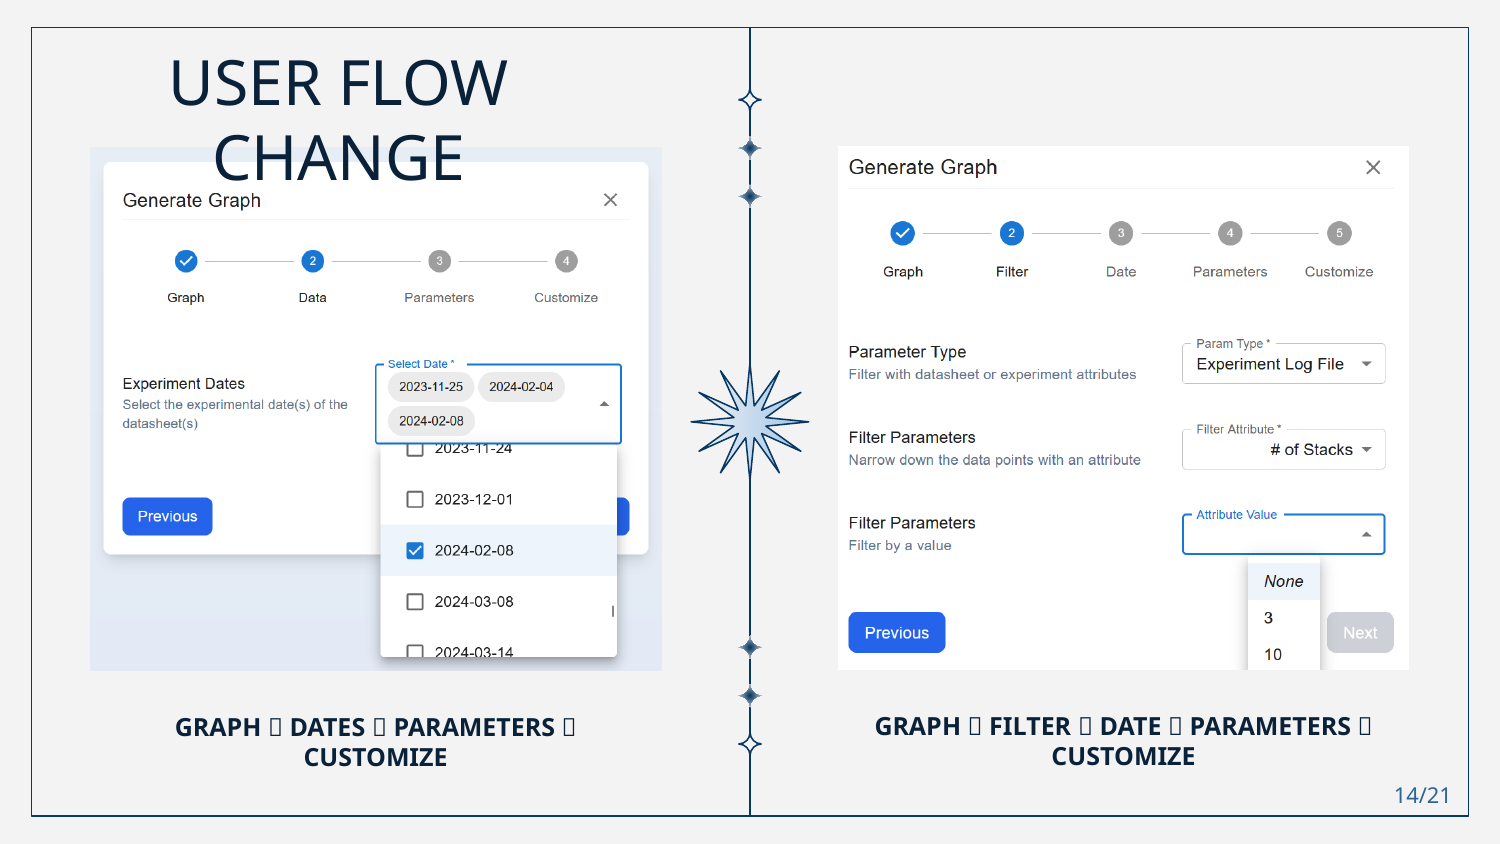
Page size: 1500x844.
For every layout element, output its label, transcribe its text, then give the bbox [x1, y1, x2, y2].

text_box USER FLOW CHANGE [32, 27, 645, 121]
text_box GRAPH  DATES  PARAMETERS  CUSTOMIZE [99, 696, 652, 750]
text_box [691, 370, 745, 473]
picture [837, 146, 1409, 670]
text_box GRAPH  FILTER  DATE  PARAMETERS  CUSTOMIZE [794, 695, 1454, 749]
text_box 14/21 [1379, 773, 1467, 815]
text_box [738, 635, 762, 756]
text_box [738, 87, 762, 209]
picture [89, 147, 662, 671]
text_box [754, 370, 809, 473]
